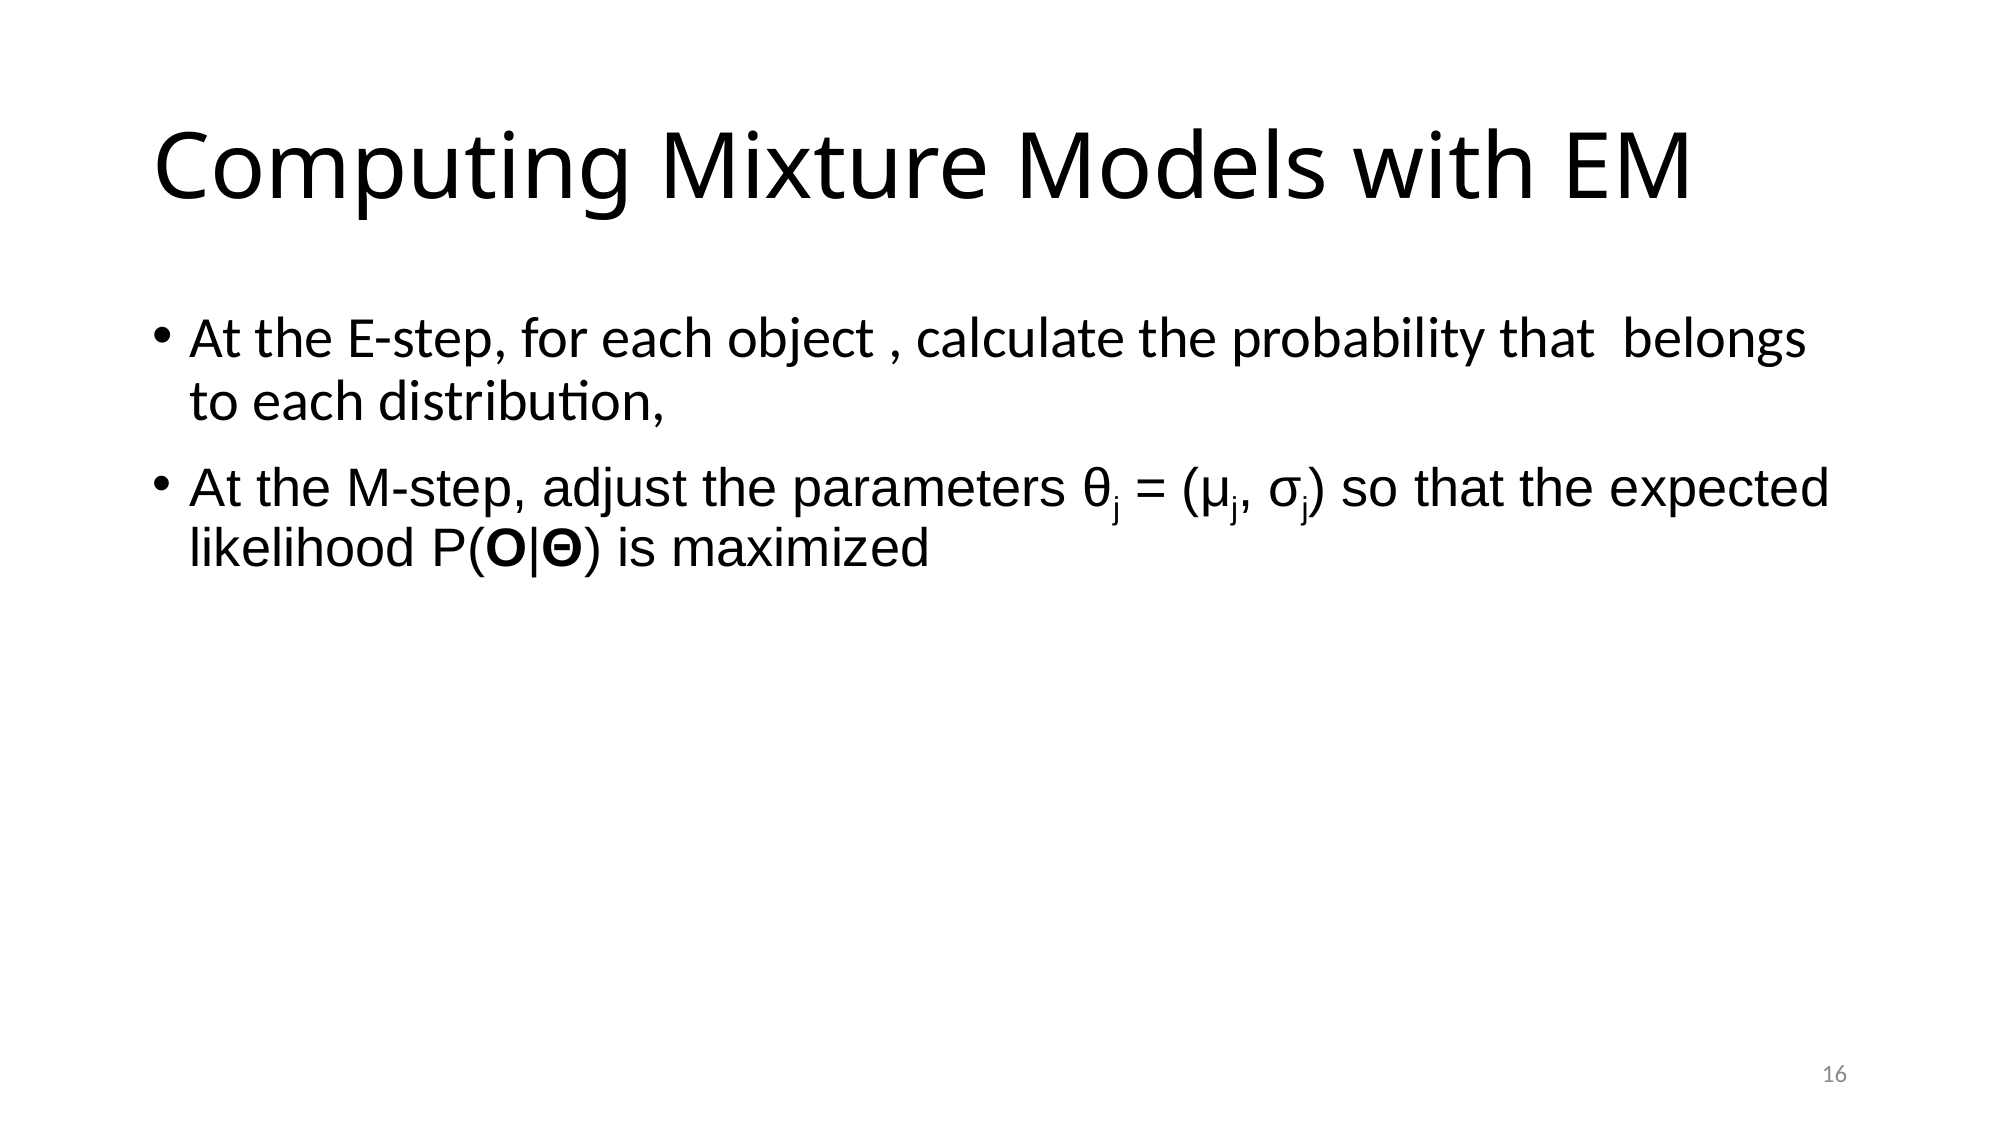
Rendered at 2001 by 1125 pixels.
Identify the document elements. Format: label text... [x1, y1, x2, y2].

title Computing Mixture Models with EM [137, 59, 1863, 278]
slide_number 16 [1412, 1042, 1863, 1103]
